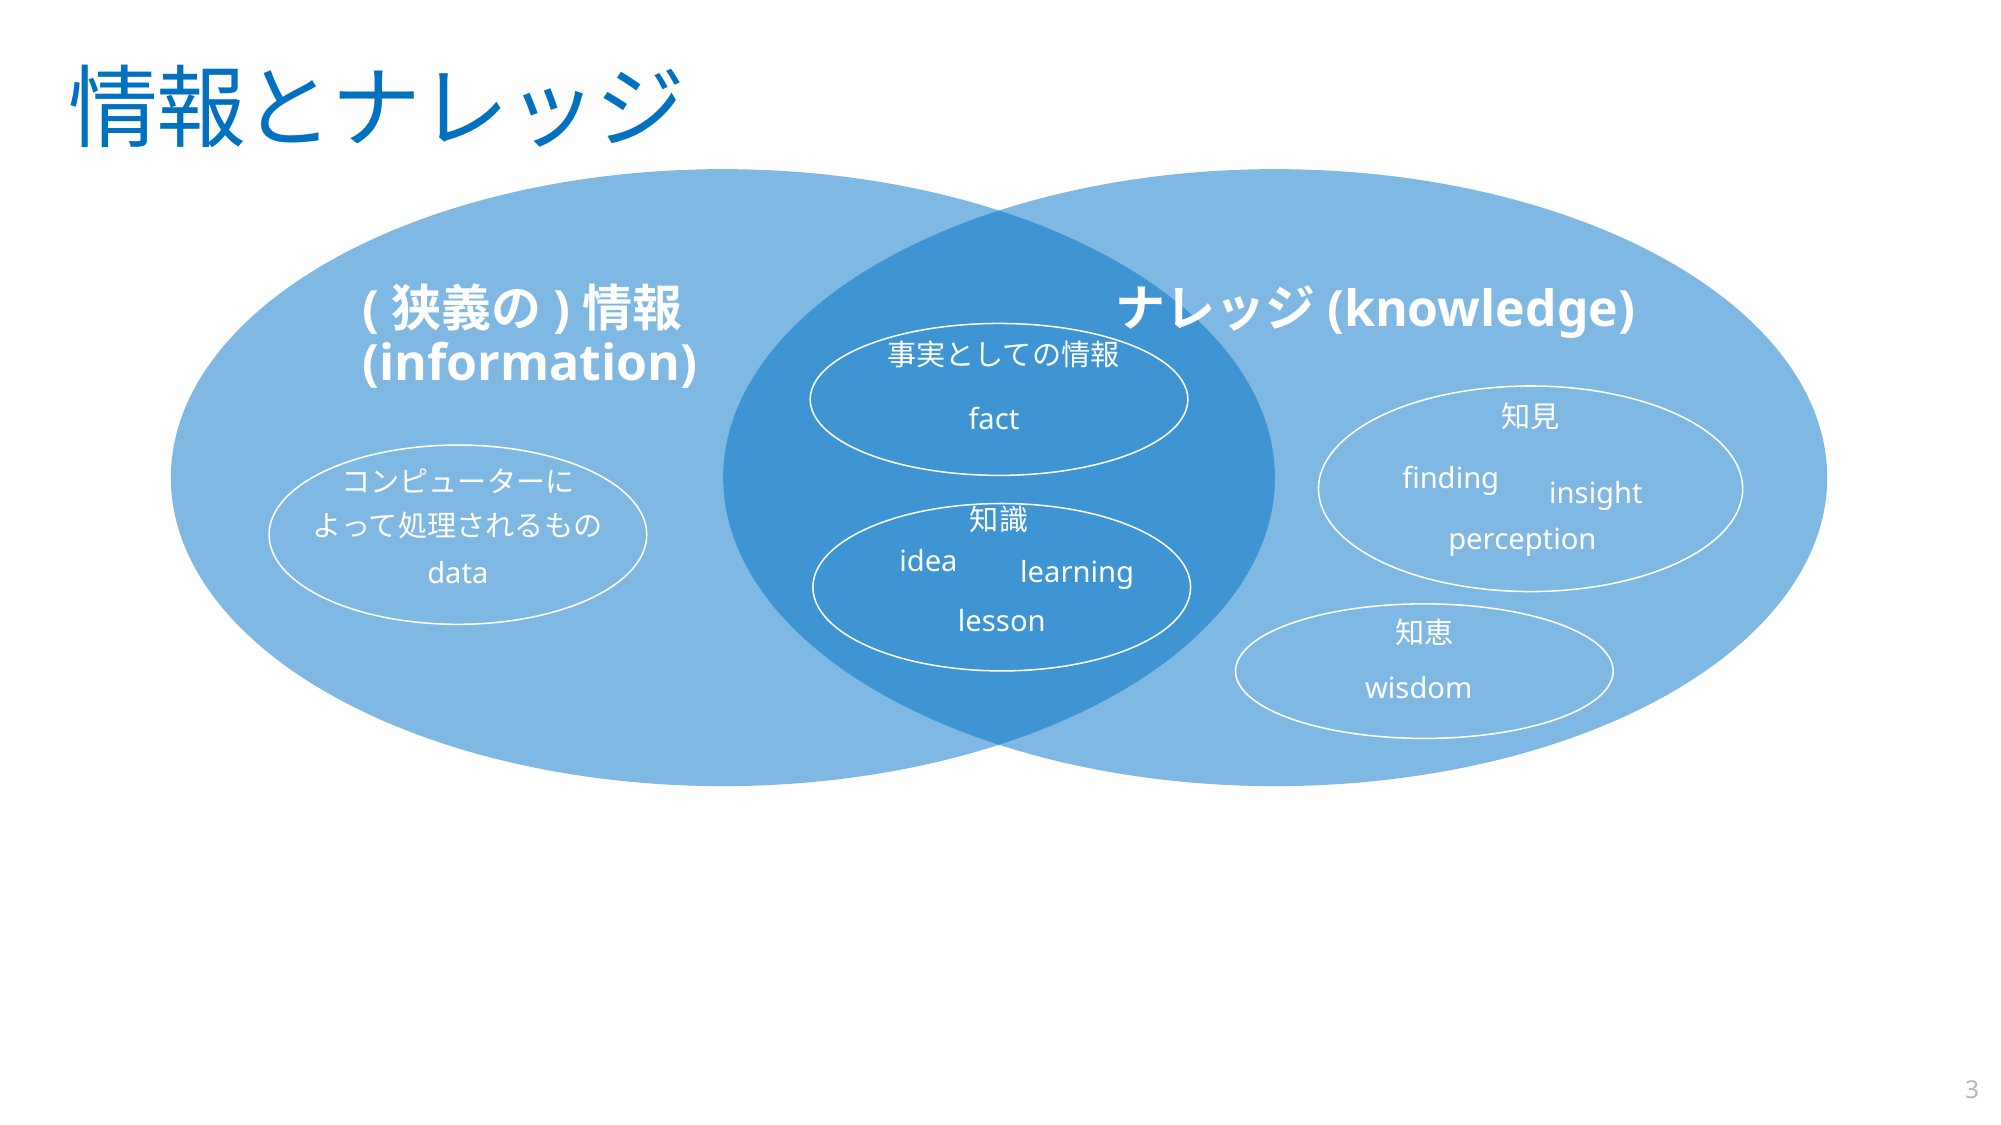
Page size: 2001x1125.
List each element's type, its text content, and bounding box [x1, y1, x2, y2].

title 情報とナレッジ [44, 47, 1957, 170]
slide_number 3 [1544, 1060, 1995, 1121]
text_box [170, 168, 1828, 787]
